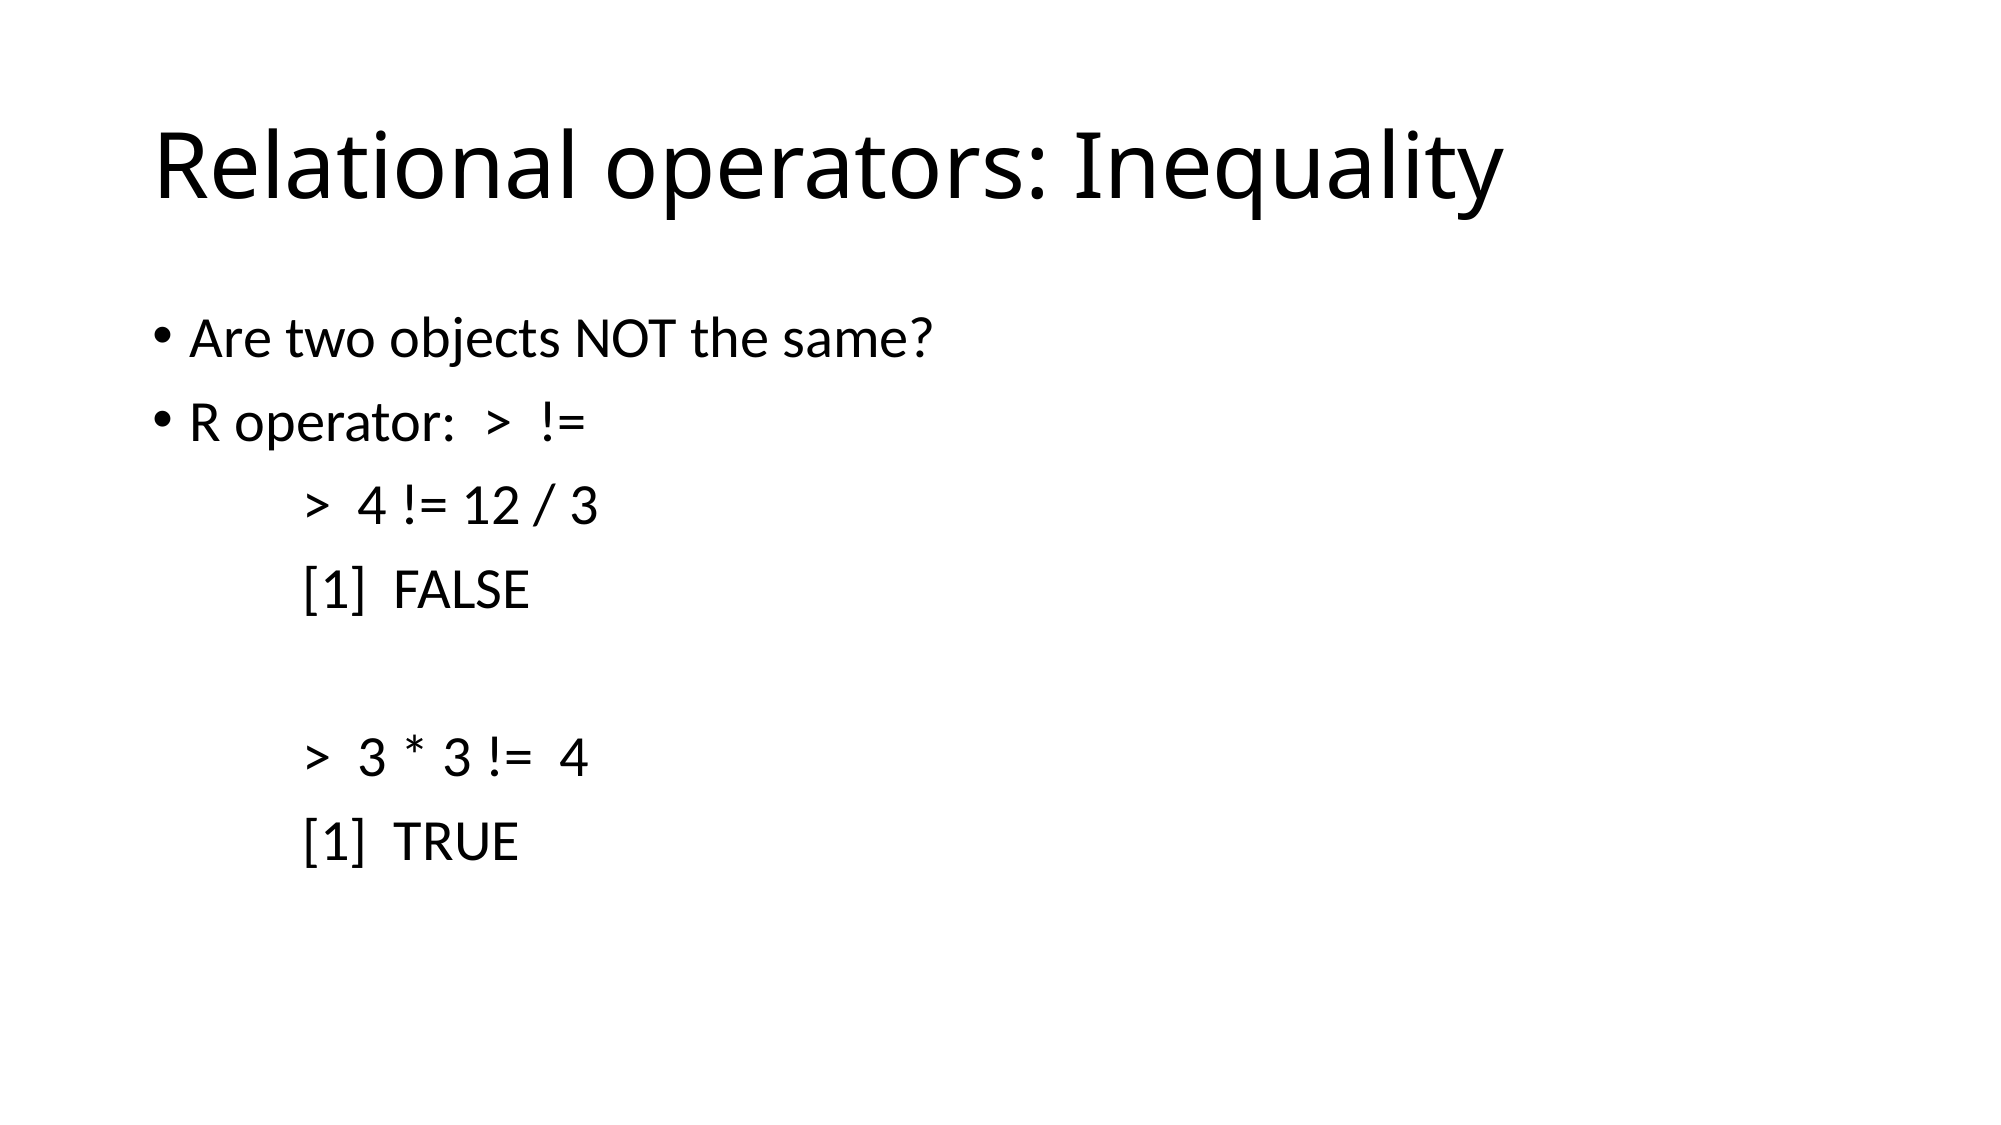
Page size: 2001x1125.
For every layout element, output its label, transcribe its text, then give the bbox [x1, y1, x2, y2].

list Are two objects NOT the same? R operator: > != > 4 != 12 / 3 [1] FALSE > 3 * 3 != 4 [1] TRUE [137, 299, 988, 1014]
title Relational operators: Inequality [137, 59, 1863, 278]
